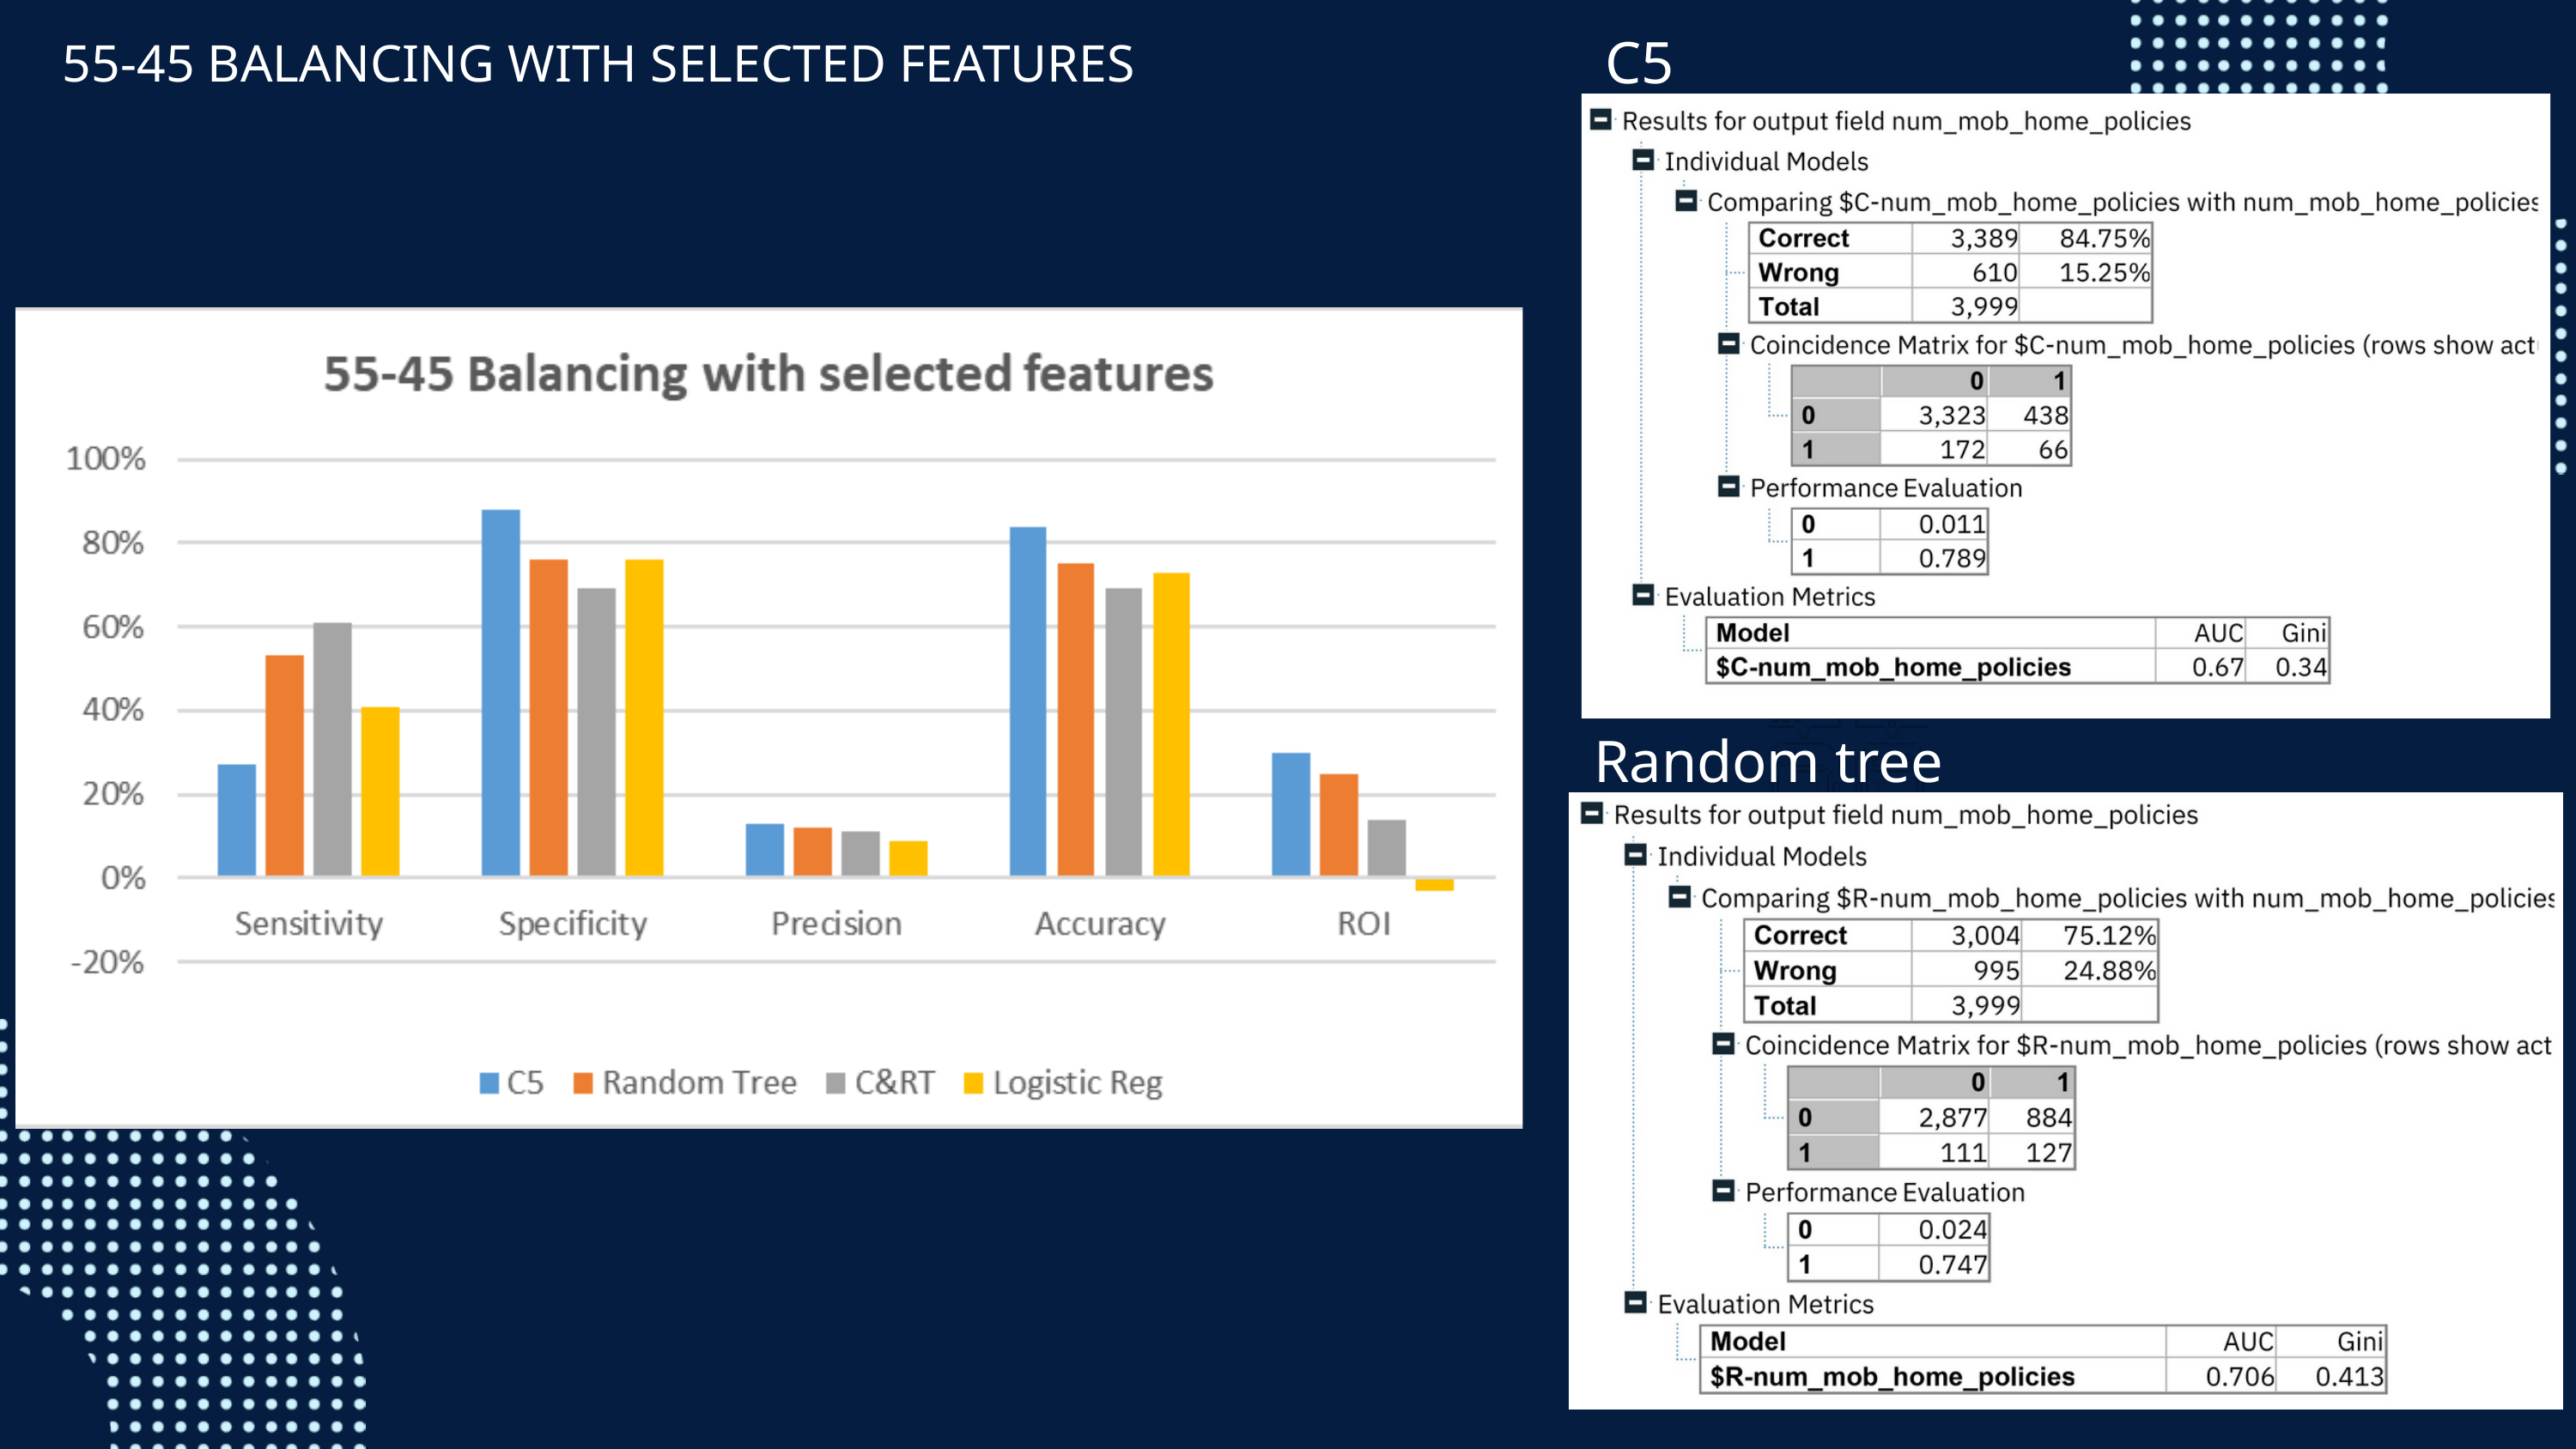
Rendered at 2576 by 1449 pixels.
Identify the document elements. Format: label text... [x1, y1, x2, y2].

text_box [1569, 792, 2563, 1410]
text_box 55-45 BALANCING WITH SELECTED FEATURES [62, 31, 1314, 234]
text_box Random tree [1522, 714, 2015, 795]
text_box [2130, 0, 2576, 475]
text_box [15, 307, 1523, 1129]
text_box [0, 1019, 366, 1449]
text_box [1581, 94, 2551, 718]
text_box C5 [1394, 15, 1886, 95]
